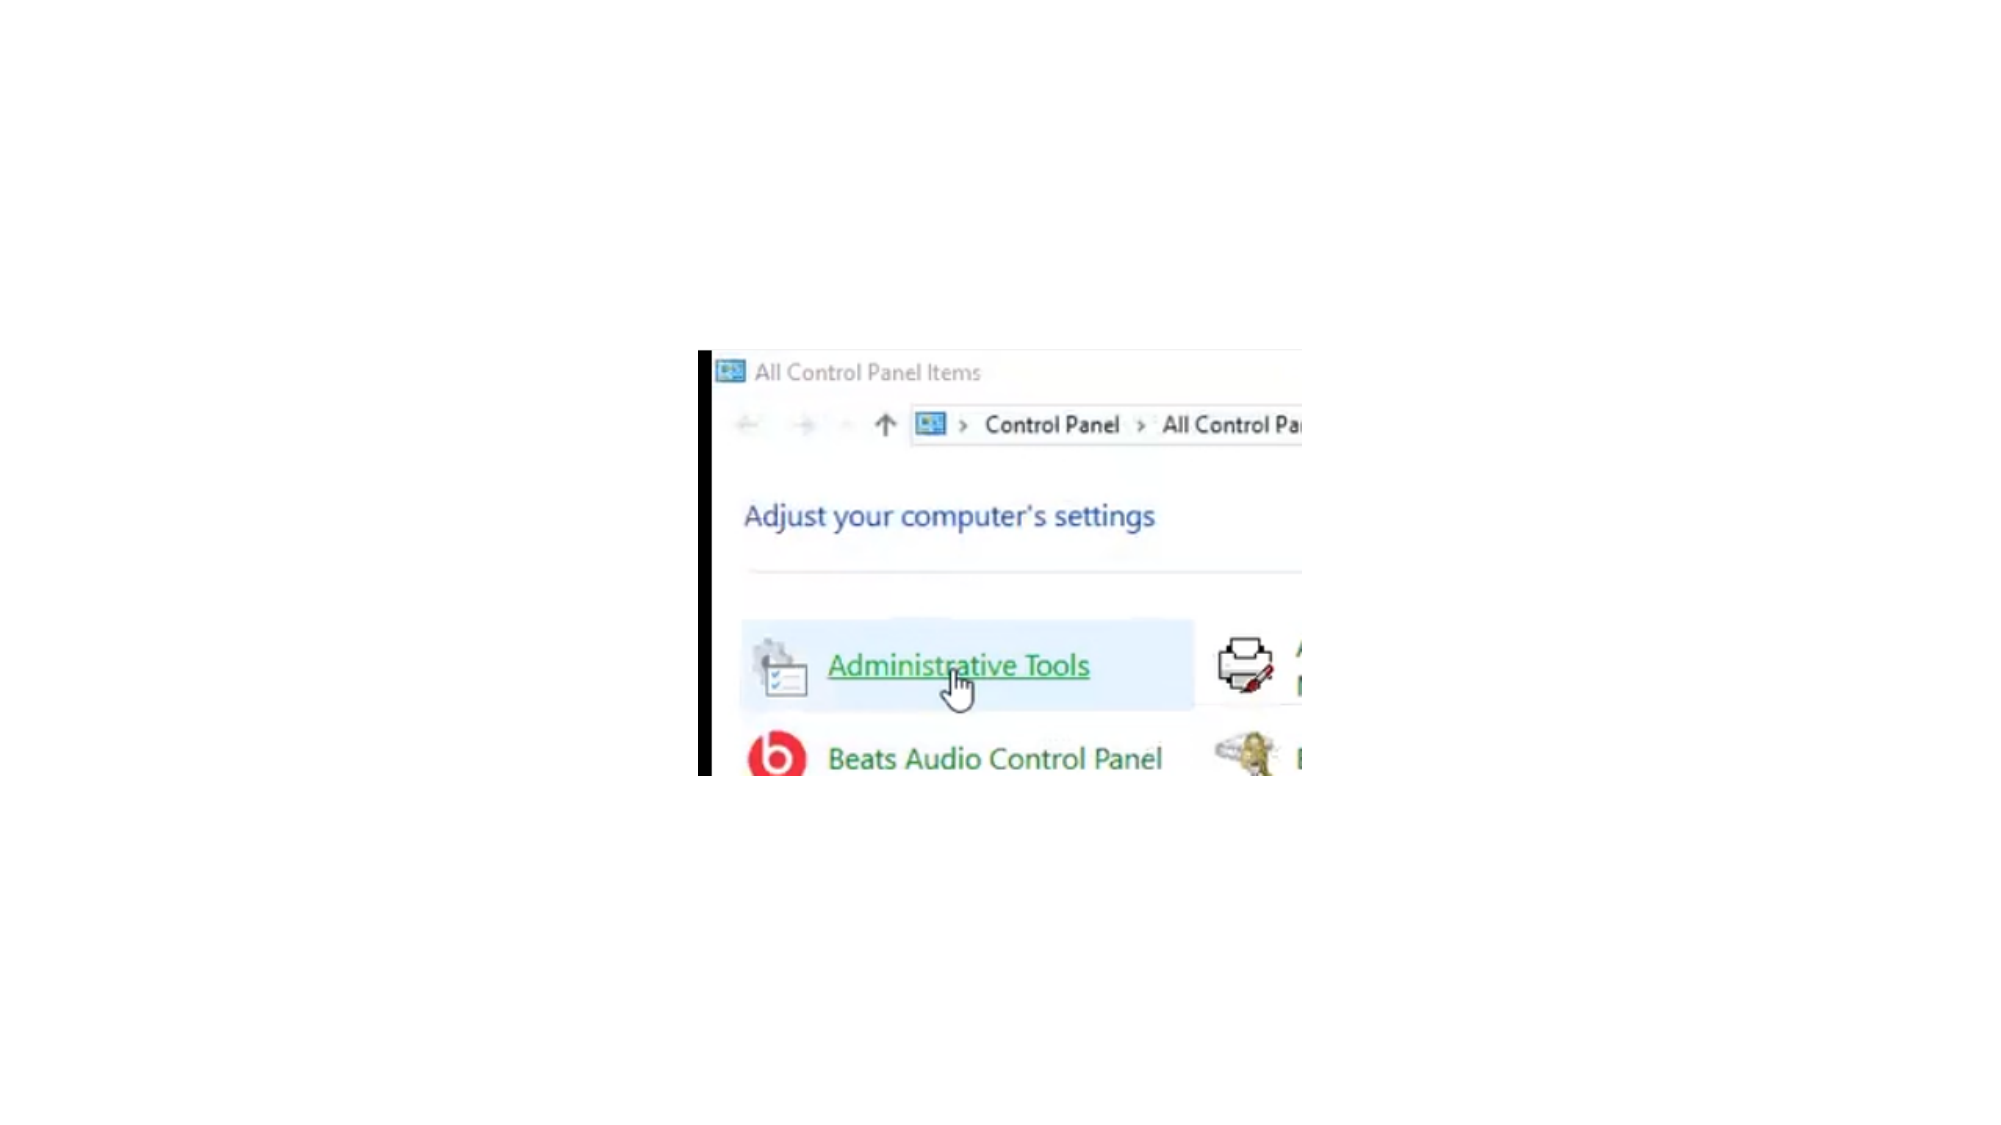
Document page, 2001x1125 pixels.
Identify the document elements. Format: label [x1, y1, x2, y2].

picture [698, 349, 1302, 776]
